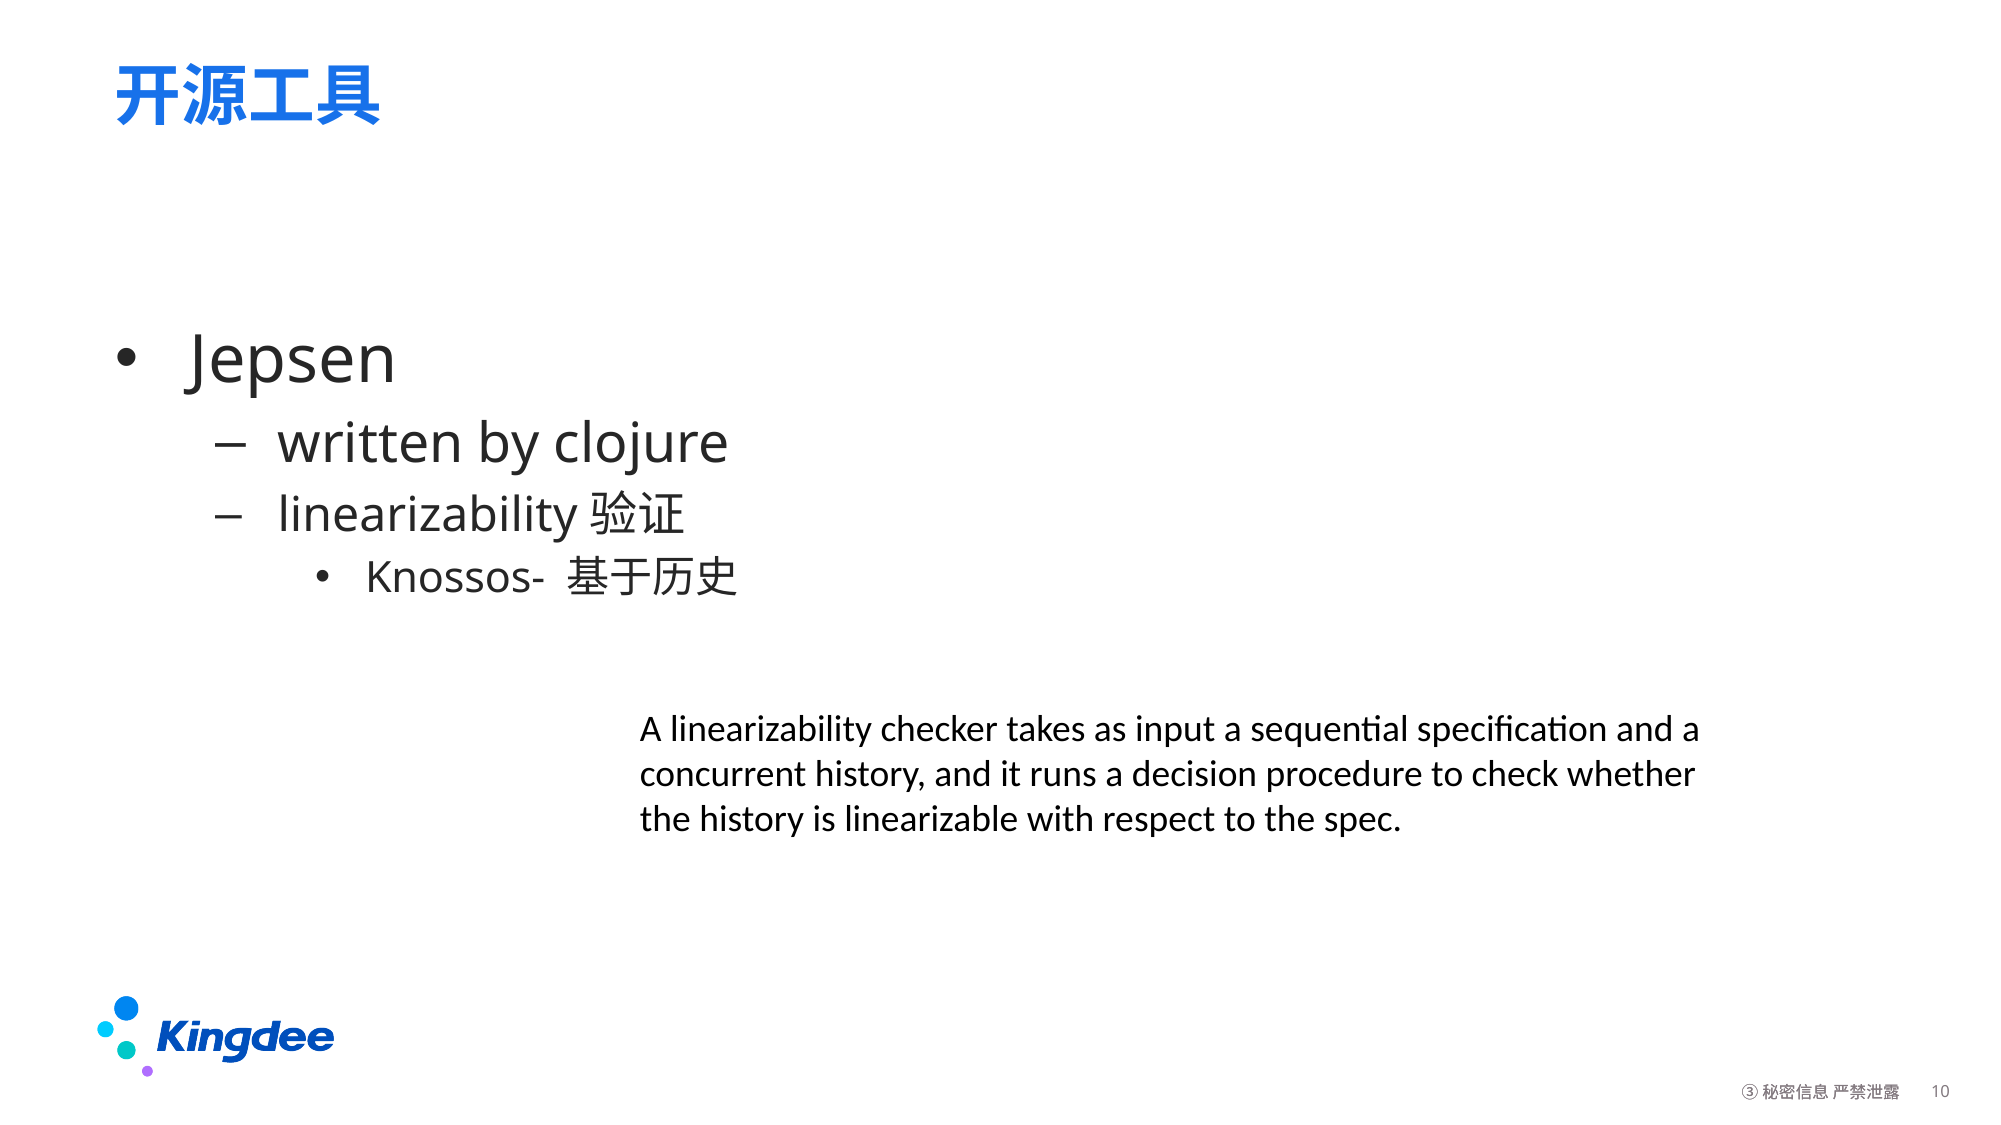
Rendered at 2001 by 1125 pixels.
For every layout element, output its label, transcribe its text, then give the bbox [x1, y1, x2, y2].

list Jepsen written by clojure linearizability验证 Knossos- 基于历史 [99, 308, 1900, 980]
title 开源工具 [99, 45, 1900, 233]
picture [97, 995, 334, 1077]
text_box A linearizability checker takes as input a sequential specification and a concurrent history, and it runs a decision procedure to check whether the history is linearizable with respect to the spec. [625, 696, 1766, 847]
